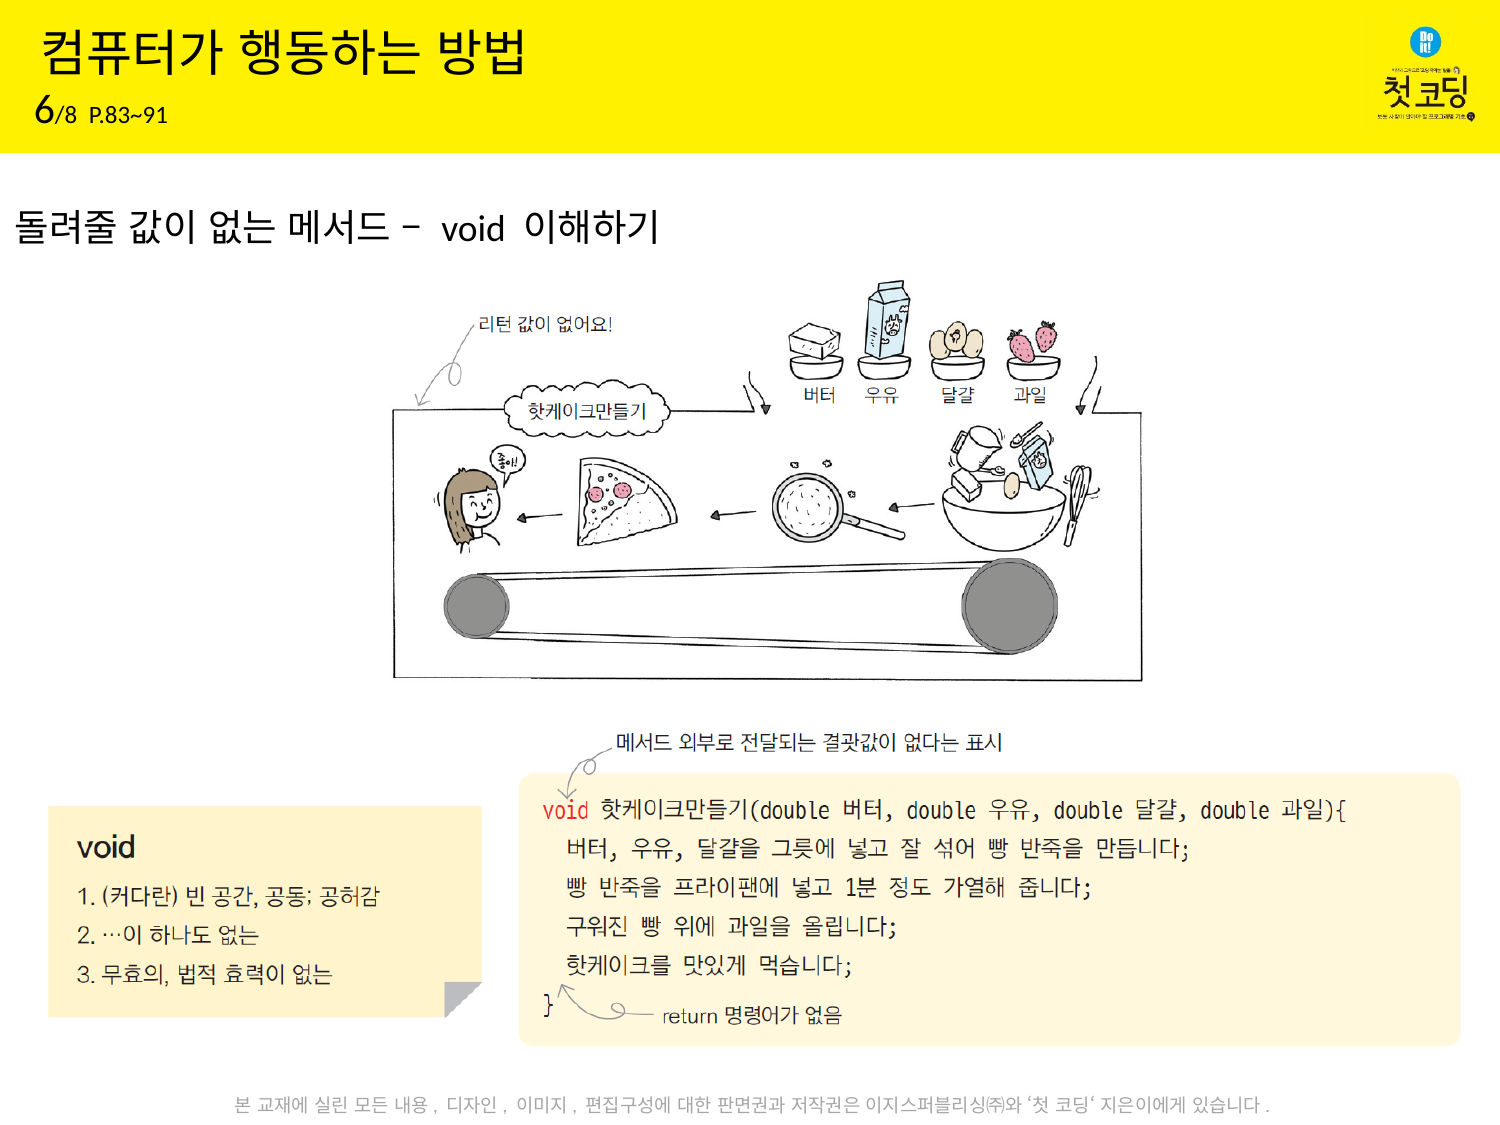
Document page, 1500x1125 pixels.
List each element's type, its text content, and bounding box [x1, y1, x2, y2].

picture [33, 266, 1485, 1063]
picture [1366, 14, 1485, 132]
text_box 컴퓨터가 행동하는 방법 6/8 P.83~91 [0, 0, 1500, 154]
text_box 돌려줄 값이 없는 메서드 – void 이해하기 [0, 197, 1102, 257]
text_box 본 교재에 실린 모든 내용, 디자인, 이미지, 편집구성에 대한 판면권과 저작권은 이지스퍼블리싱㈜와 ‘첫 코딩‘ 지은이에게 있습니다. [220, 1086, 1290, 1124]
